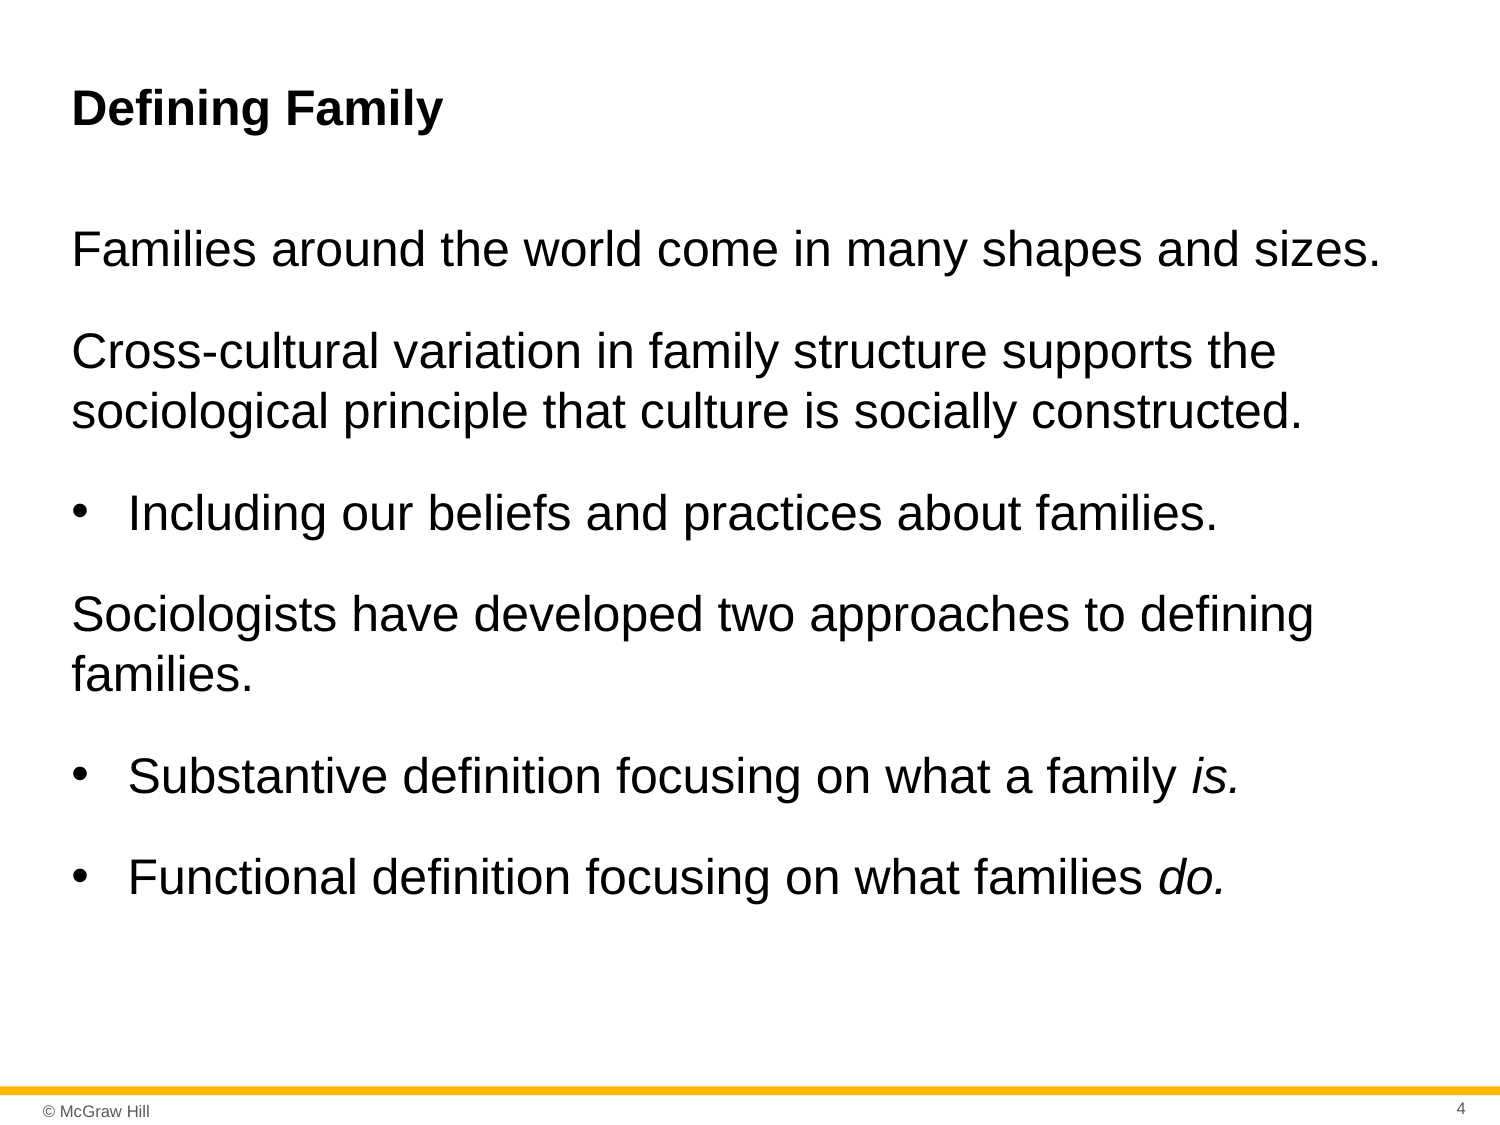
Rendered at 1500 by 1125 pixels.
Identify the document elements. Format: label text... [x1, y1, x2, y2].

list Families around the world come in many shapes and sizes. Cross-cultural variation in family structure supports the sociological principle that culture is socially constructed. Including our beliefs and practices about families. Sociologists have developed two approaches to defining families. Substantive definition focusing on what a family is. Functional definition focusing on what families do. [56, 209, 1444, 1025]
title Defining Family [56, 50, 1444, 162]
